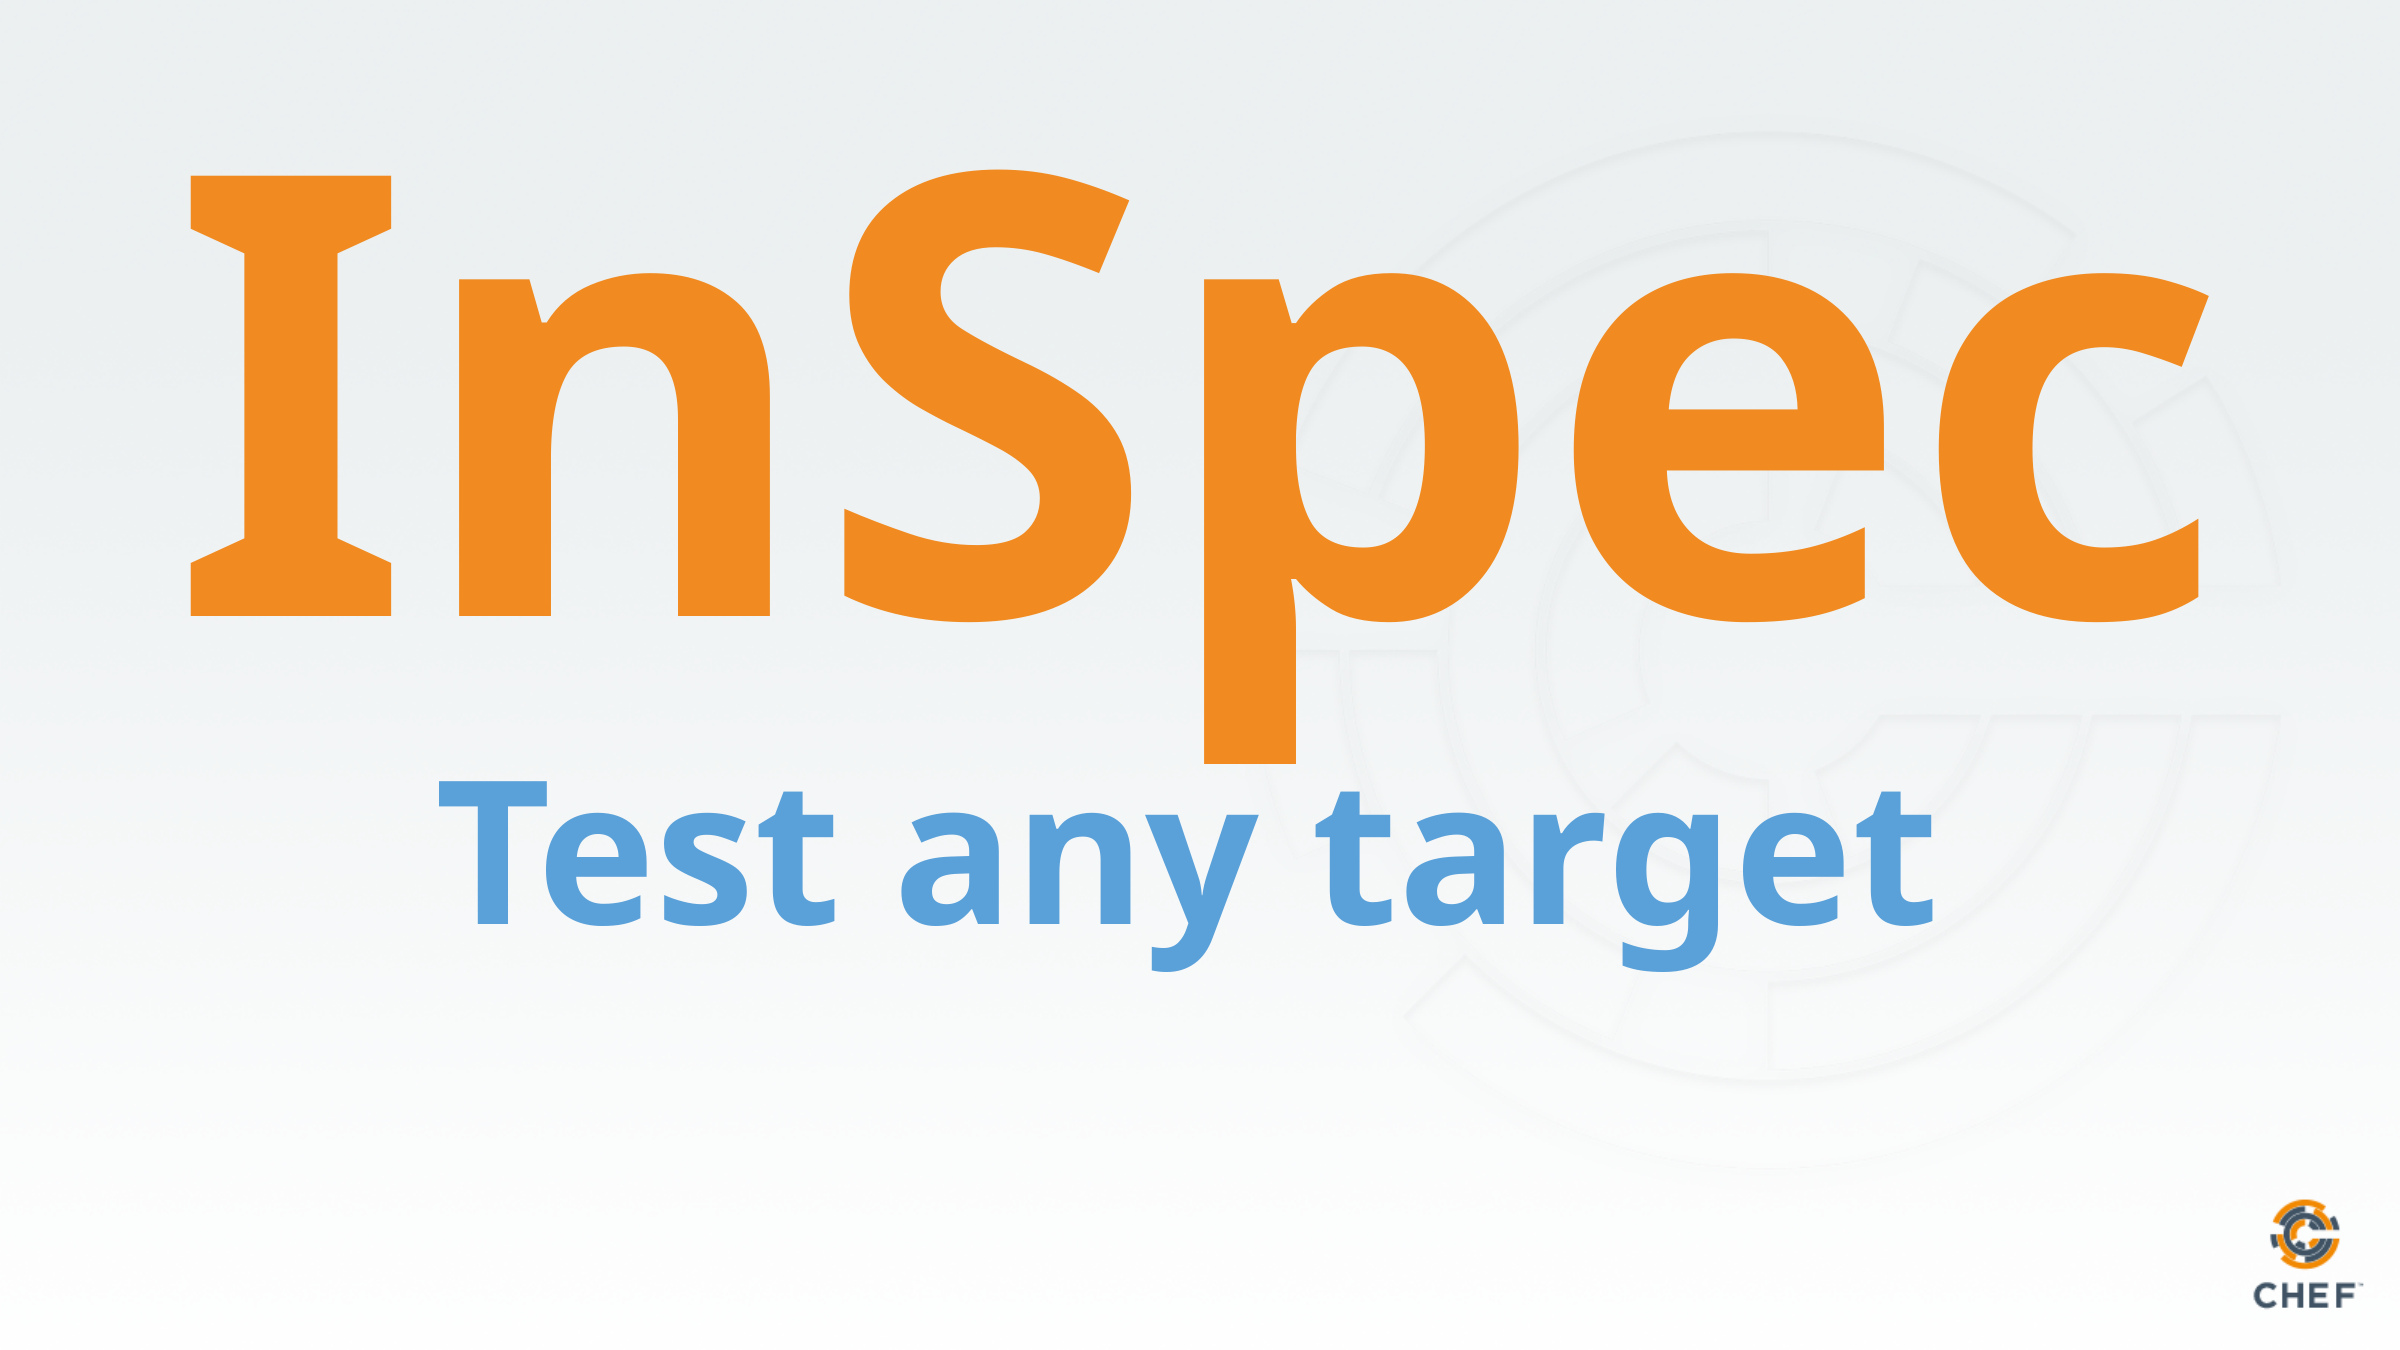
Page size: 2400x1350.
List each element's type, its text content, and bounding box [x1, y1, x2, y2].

text_box Test any target [435, 725, 1940, 966]
text_box InSpec [171, 0, 2229, 740]
picture [0, 0, 2400, 1350]
